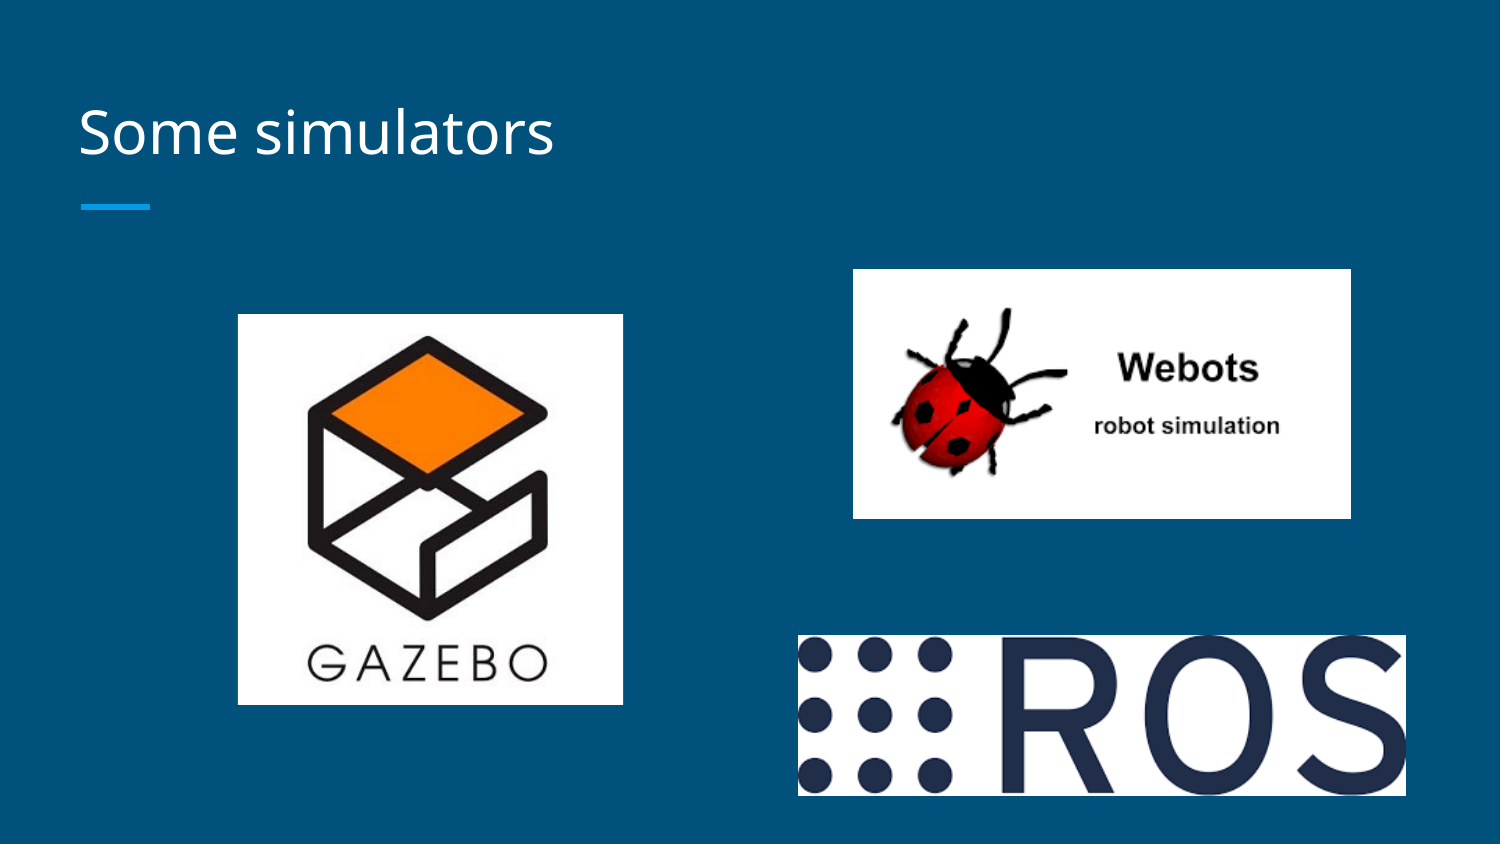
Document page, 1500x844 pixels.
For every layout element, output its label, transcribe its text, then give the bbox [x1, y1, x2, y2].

picture [238, 315, 623, 704]
picture [854, 270, 1350, 518]
title Some simulators [63, 75, 1437, 188]
picture [799, 636, 1405, 795]
